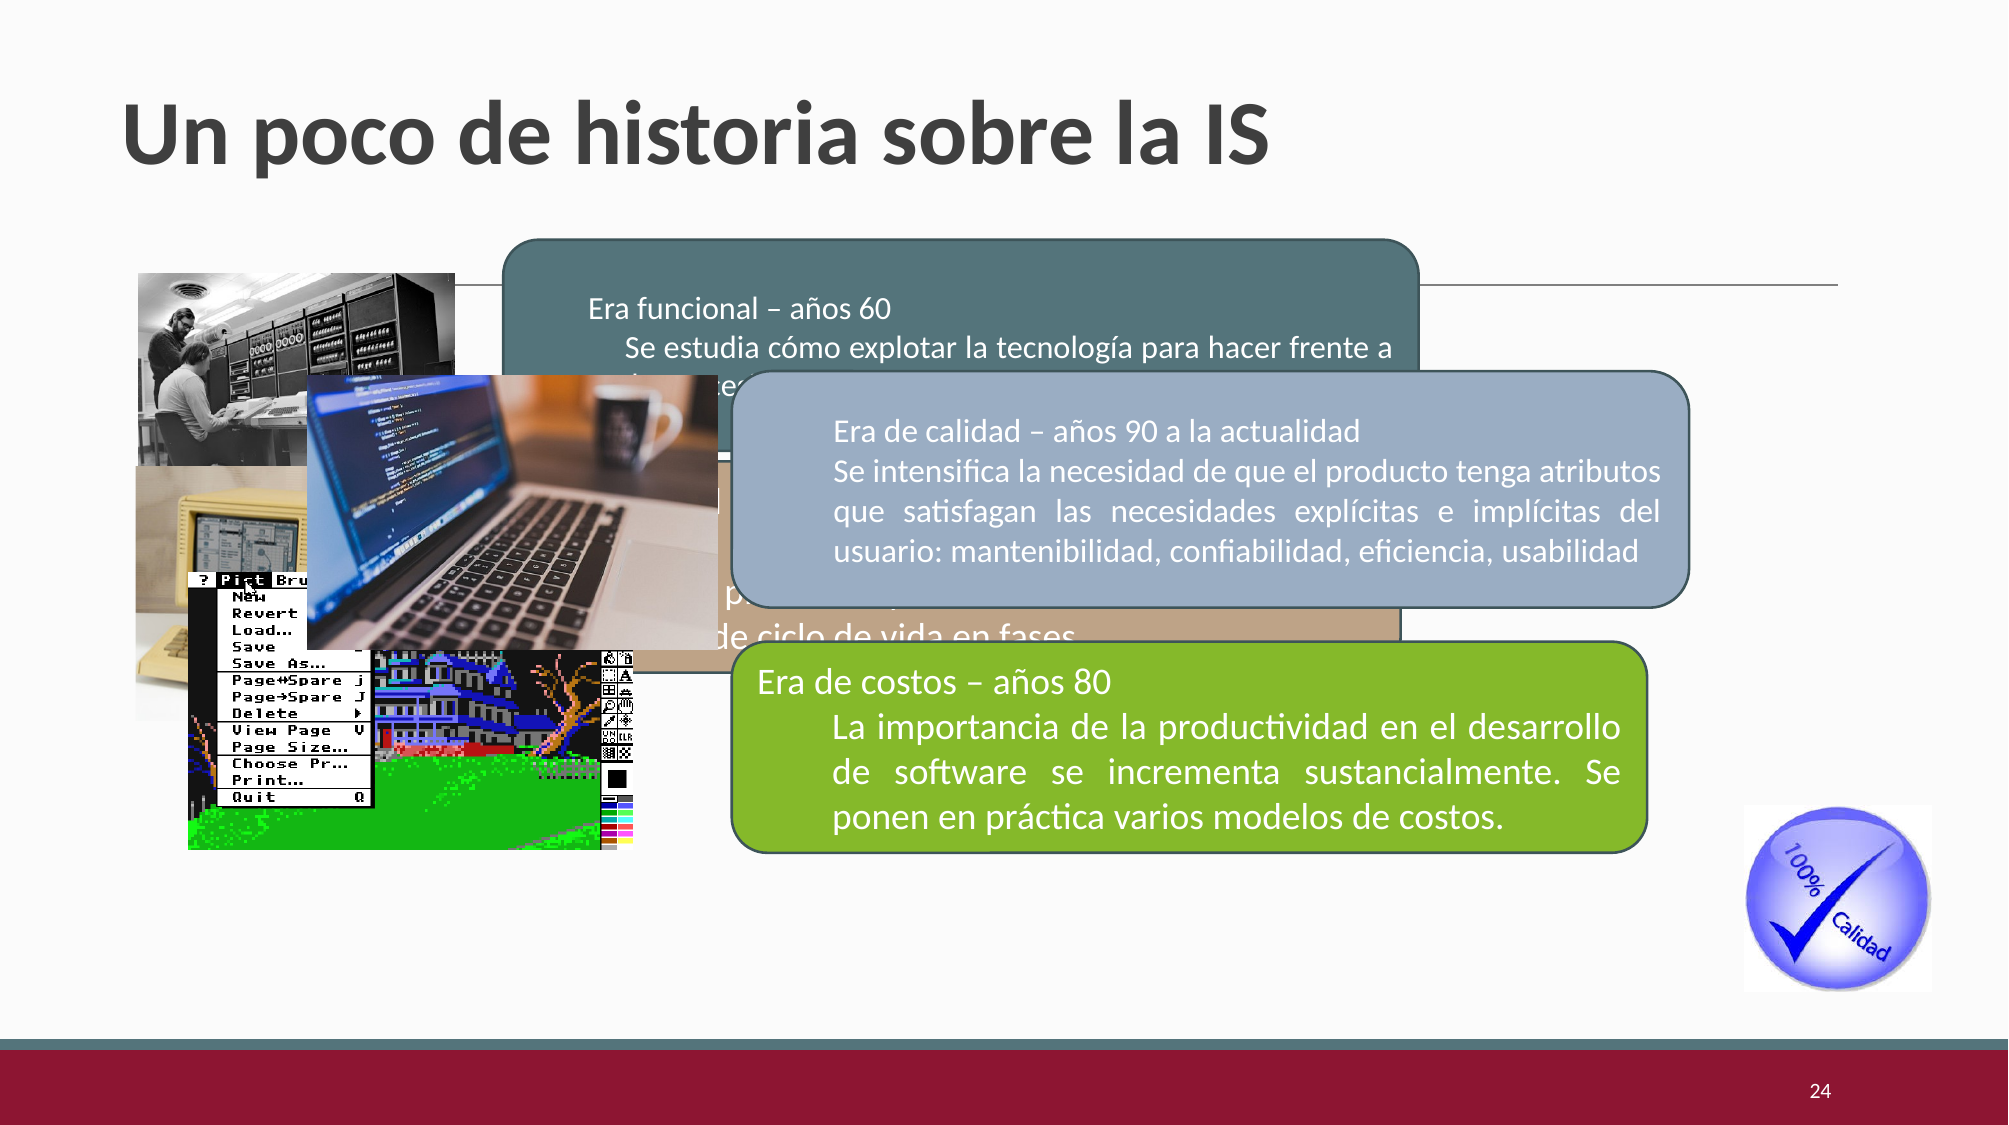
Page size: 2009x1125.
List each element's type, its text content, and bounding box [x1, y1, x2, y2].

picture [1743, 805, 1932, 992]
text_box Era funcional – años 60 Se estudia cómo explotar la tecnología para hacer frente a las necesidades funcionales de las organizaciones [503, 239, 1419, 451]
title Un poco de historia sobre la IS [106, 30, 1363, 191]
slide_number 24 [1630, 1059, 1847, 1120]
picture [135, 273, 718, 850]
text_box Era de costos – años 80 La importancia de la productividad en el desarrollo de software se incrementa sustancialmente. Se ponen en práctica varios modelos de costos. [731, 641, 1648, 853]
text_box Era de calidad – años 90 a la actualidad Se intensifica la necesidad de que el producto tenga atributos que satisfagan las necesidades explícitas e implícitas del usuario: mantenibilidad, confiabilidad, eficiencia, usabilidad [731, 371, 1690, 608]
text_box Era de control – años 70 Aparece la necesidad de desarrollar software en tiempo, planeado y controlado. Se introduce el modelo de ciclo de vida en fases. [637, 461, 1401, 673]
